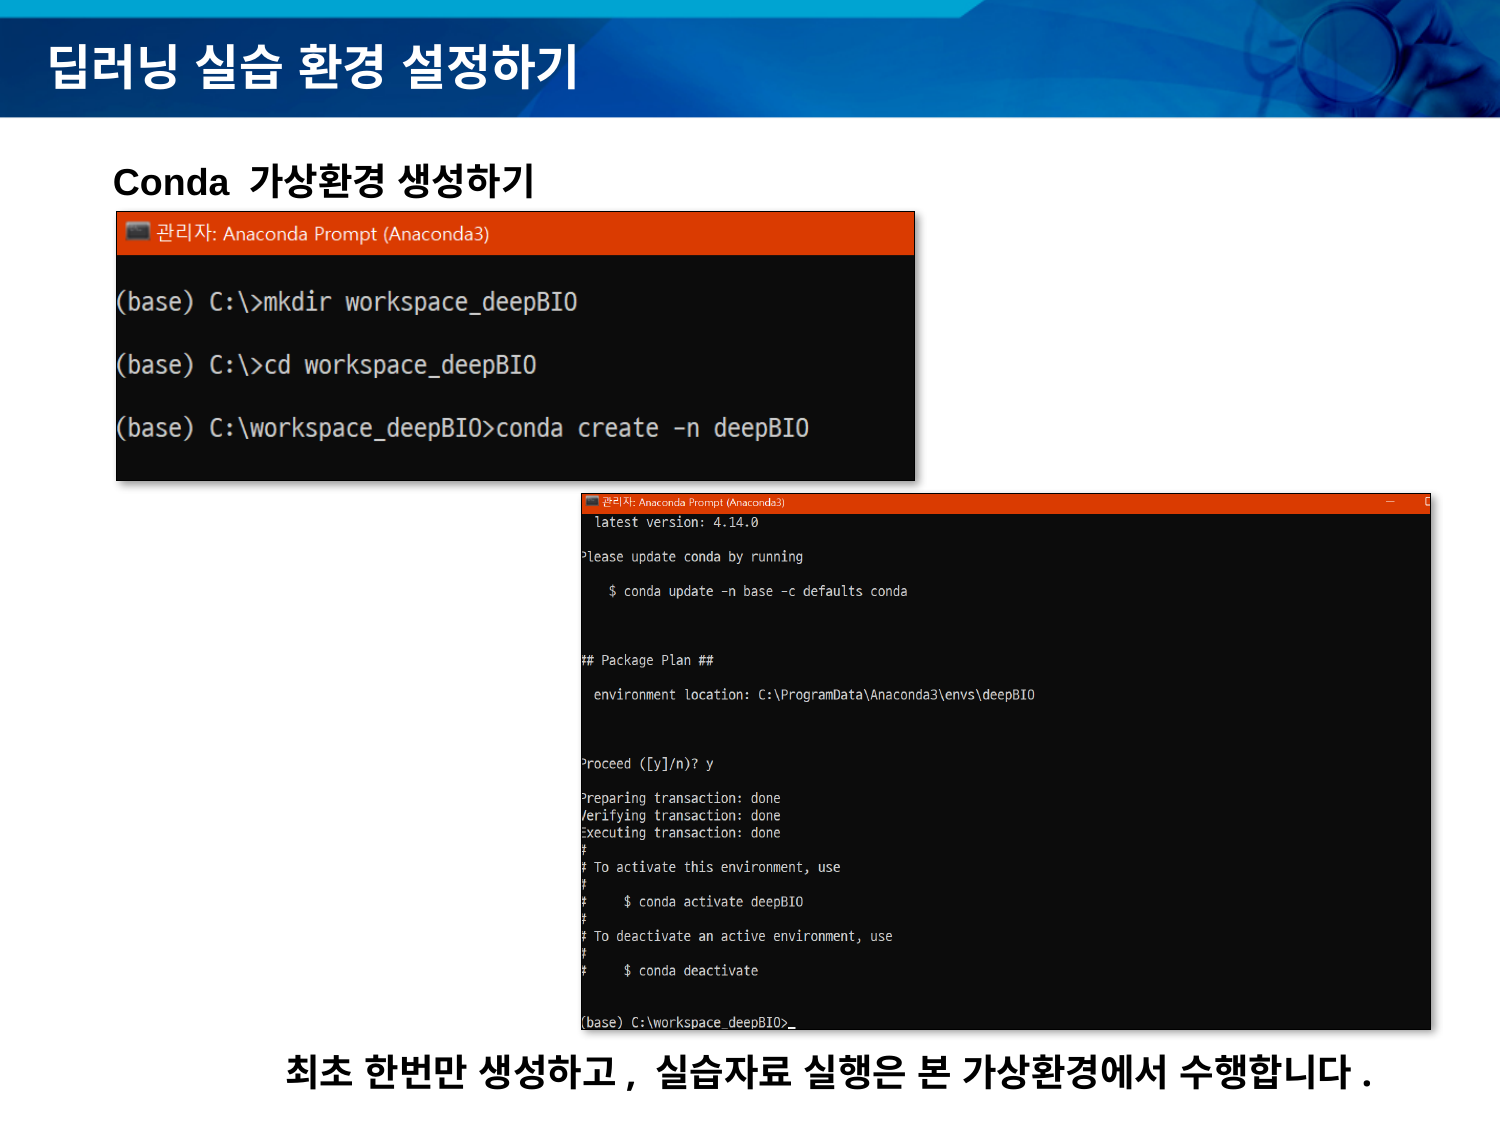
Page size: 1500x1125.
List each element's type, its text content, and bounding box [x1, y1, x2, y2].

picture [0, 0, 1500, 118]
text_box 최초 한번만 생성하고, 실습자료 실행은 본 가상환경에서 수행합니다. [270, 1042, 1468, 1102]
picture [116, 211, 915, 481]
text_box Conda 가상환경 생성하기 [98, 150, 672, 211]
title 딥러닝 실습 환경 설정하기 [31, 36, 1468, 105]
picture [581, 493, 1431, 1030]
